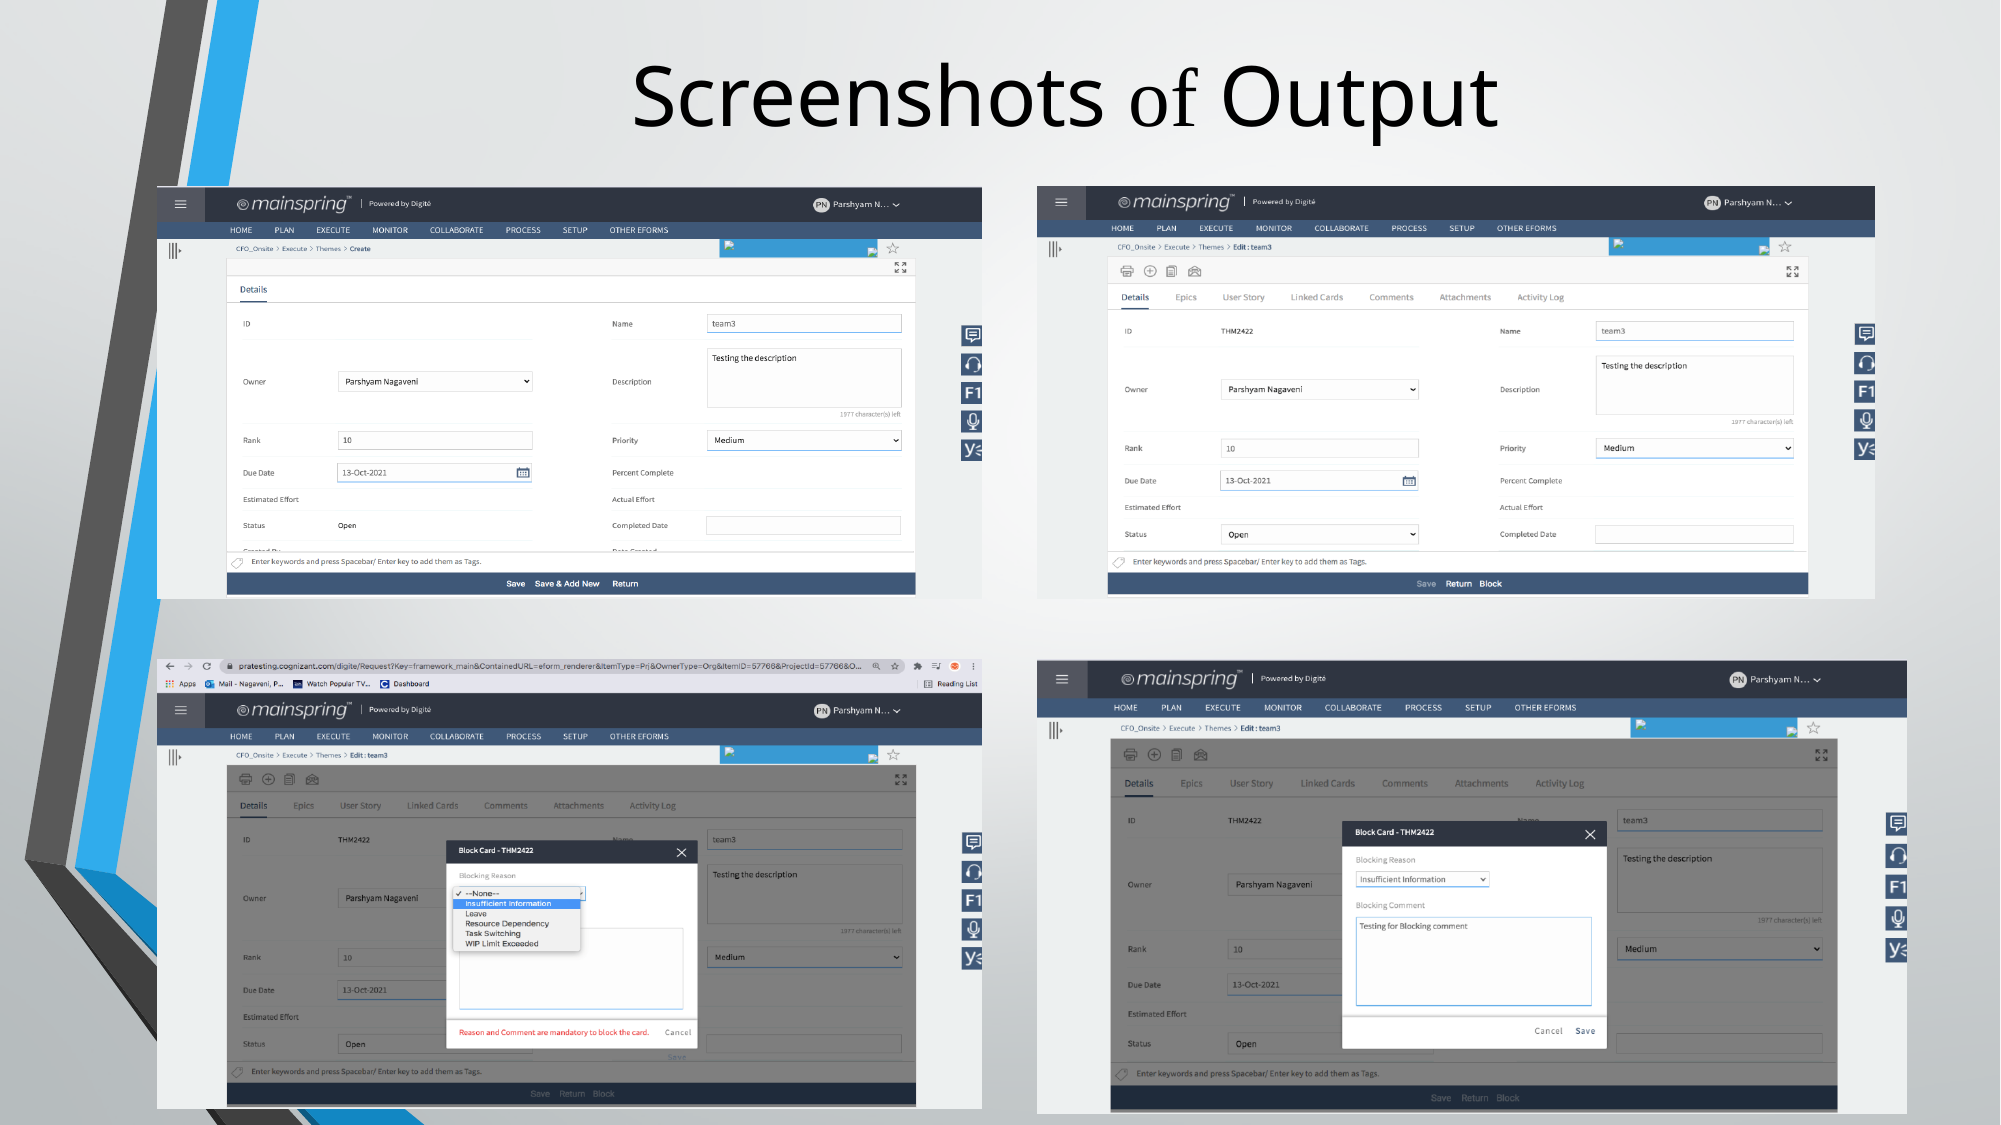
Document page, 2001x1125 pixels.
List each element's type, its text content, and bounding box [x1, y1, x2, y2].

picture [156, 186, 982, 599]
picture [1037, 659, 1907, 1114]
picture [1037, 186, 1875, 599]
picture [156, 659, 982, 1110]
title Screenshots of Output [243, 0, 1887, 187]
